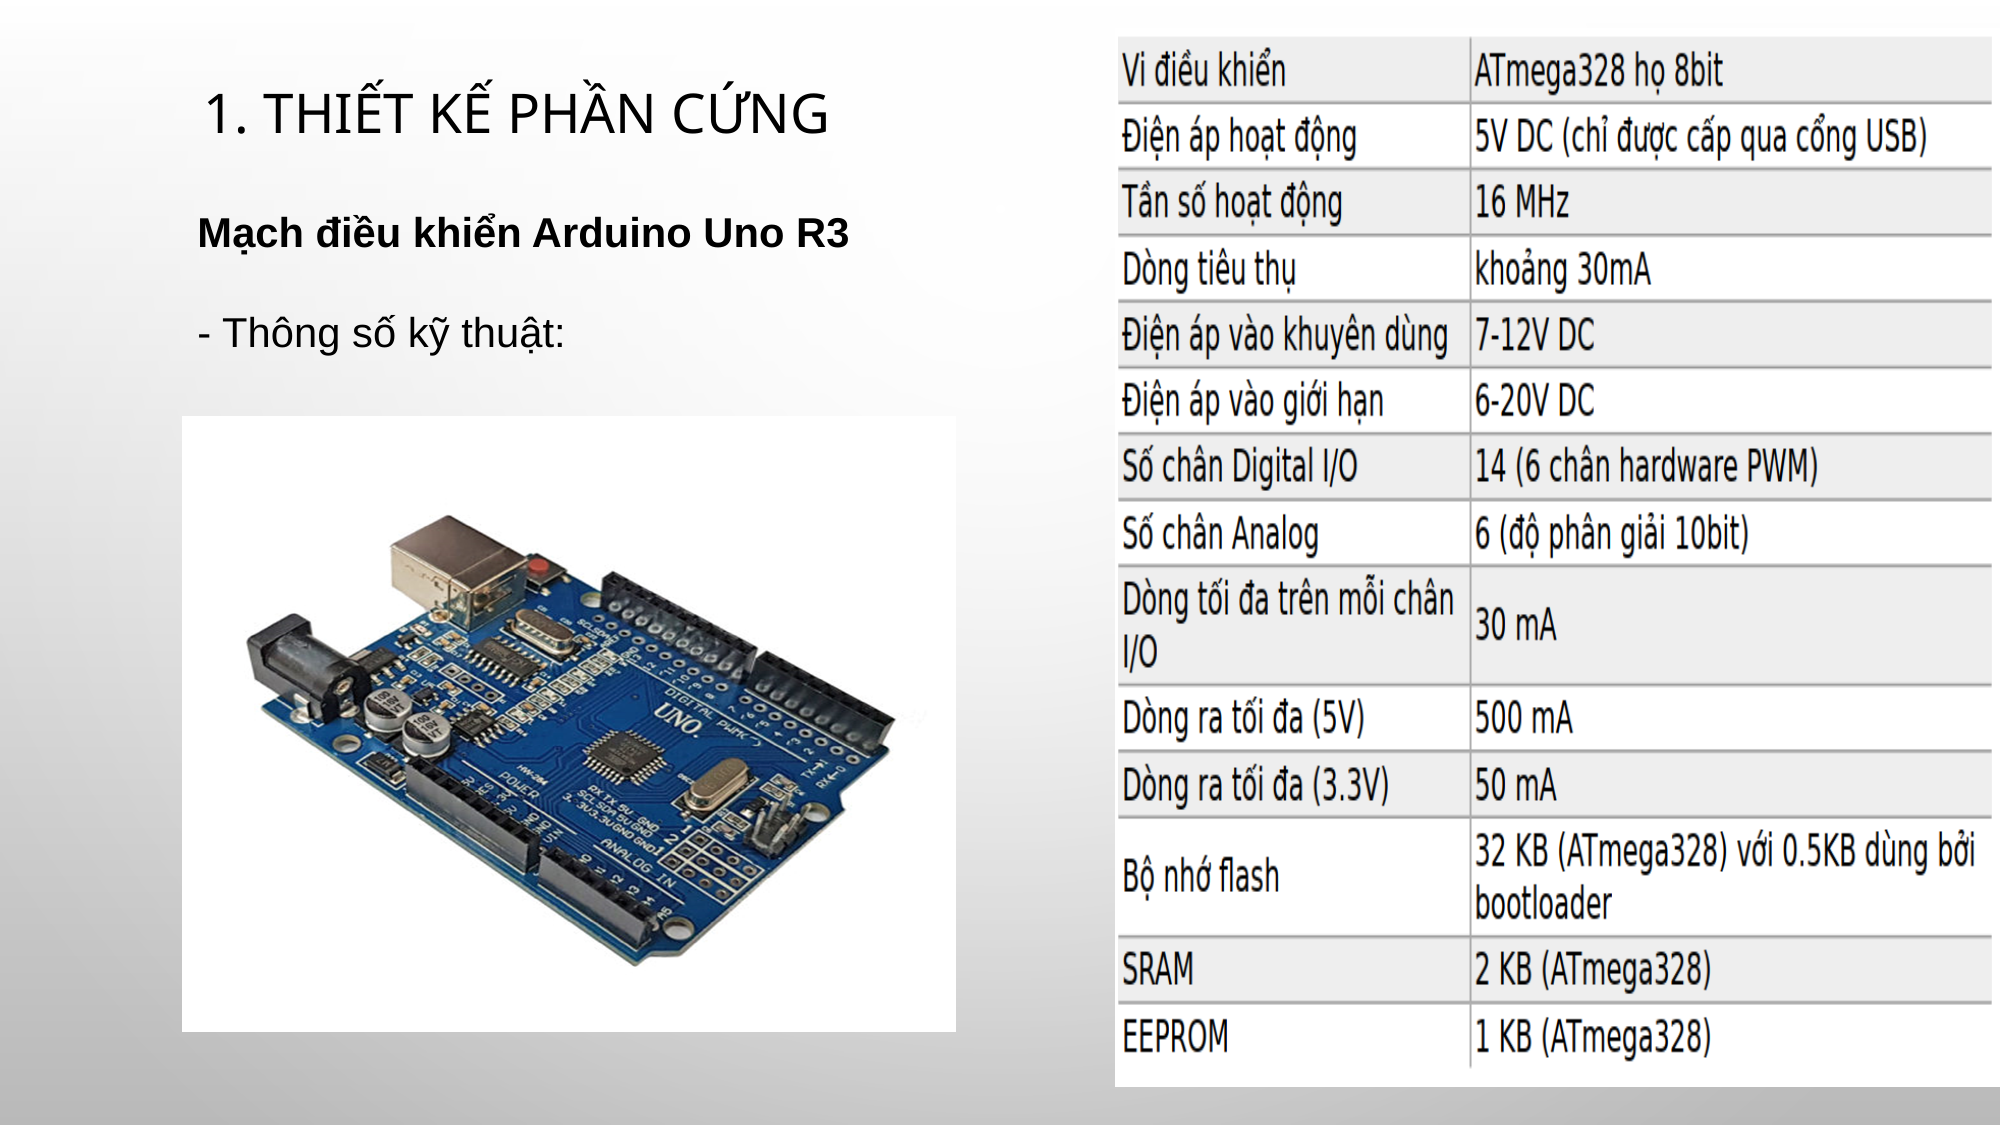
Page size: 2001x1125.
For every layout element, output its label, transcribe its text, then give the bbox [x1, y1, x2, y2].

picture [0, 0, 2000, 1125]
title 1. Thiết kế phần cứng [149, 76, 885, 220]
text_box Mạch điều khiển Arduino Uno R3 - Thông số kỹ thuật: [182, 148, 1109, 453]
